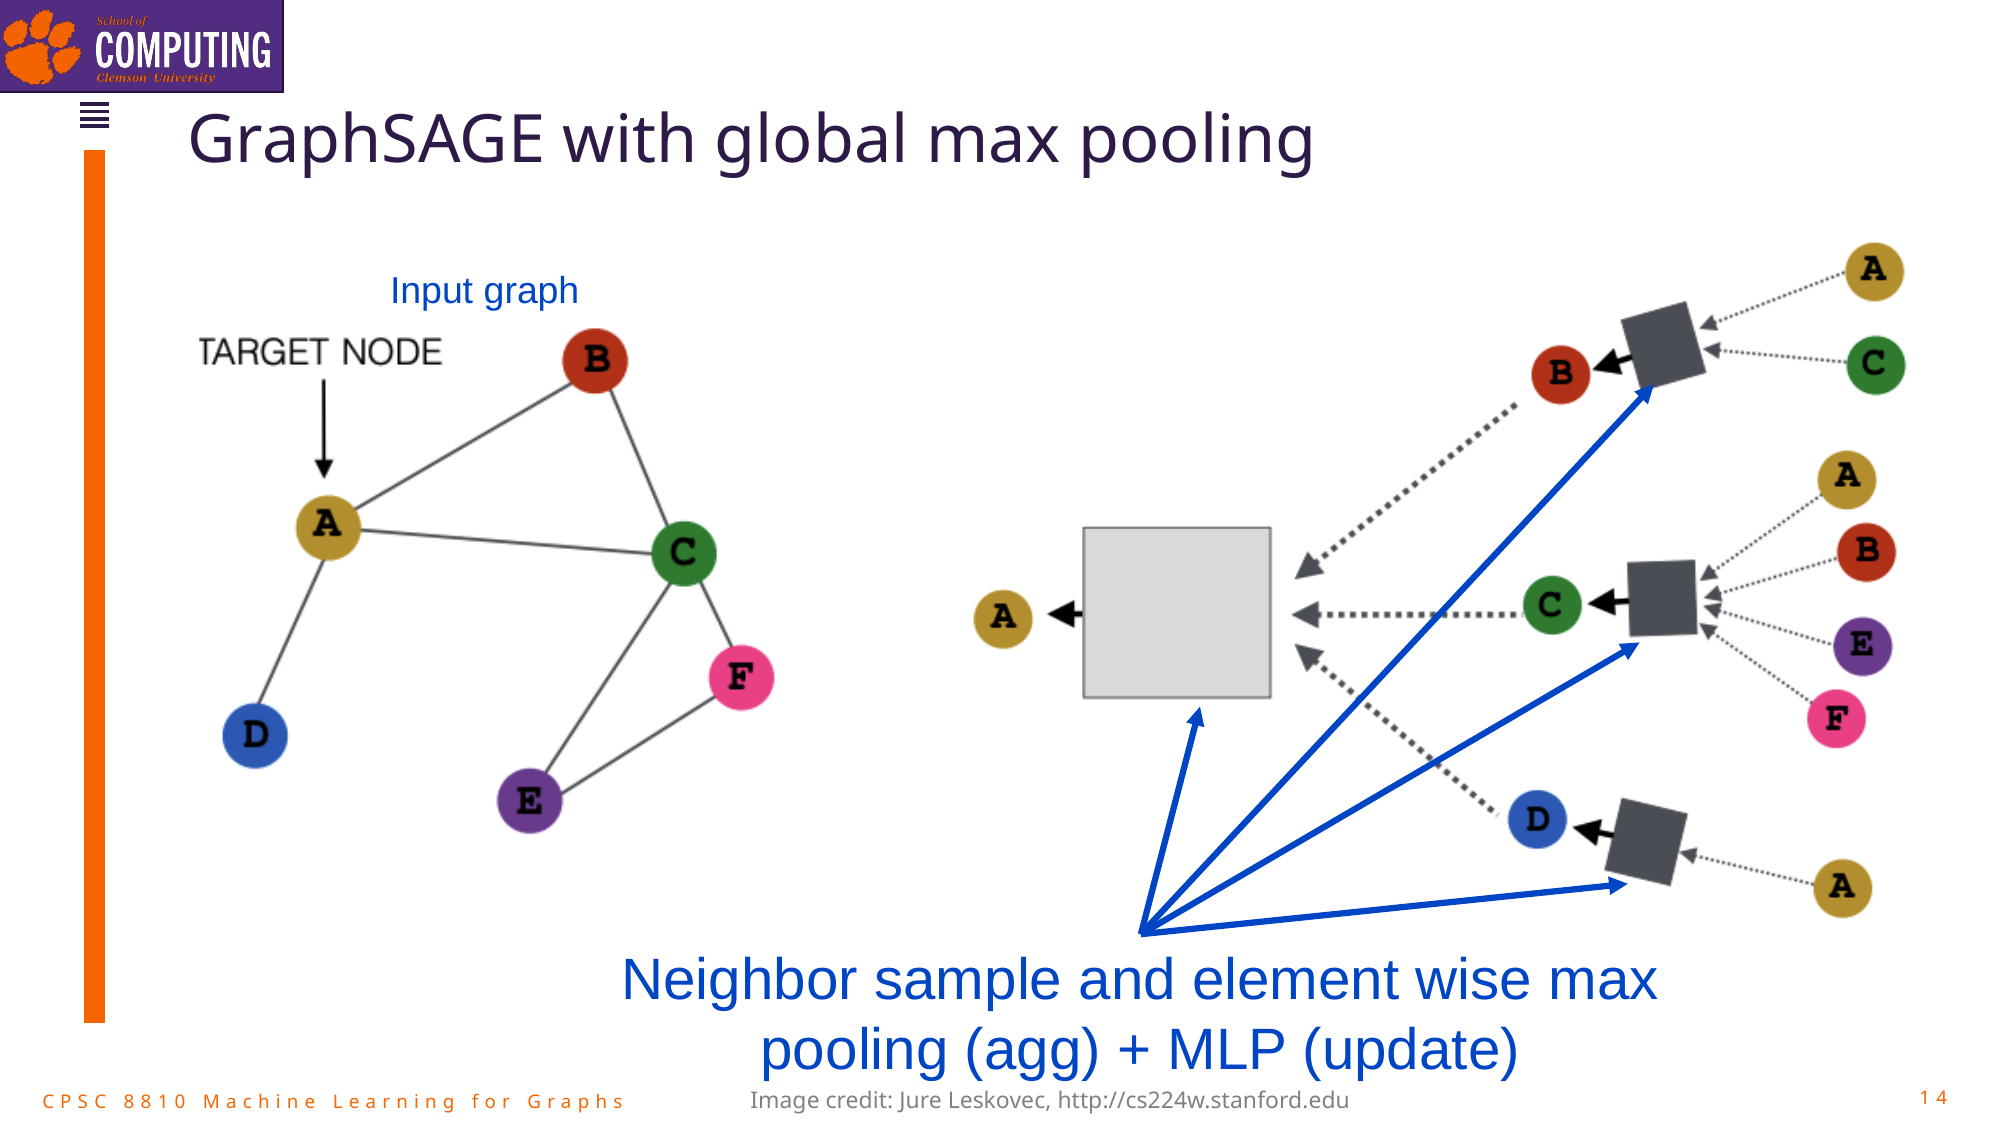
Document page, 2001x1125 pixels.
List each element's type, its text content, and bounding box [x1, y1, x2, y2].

title GraphSAGE with global max pooling [187, 104, 1913, 178]
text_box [1140, 883, 1628, 935]
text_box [1140, 706, 1200, 883]
picture [3, 9, 270, 85]
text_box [1140, 642, 1640, 935]
text_box Neighbor sample and element wise max pooling (agg) + MLP (update) [548, 934, 1734, 1089]
picture [187, 318, 782, 845]
text_box Input graph [353, 258, 616, 318]
text_box Image credit: Jure Leskovec, http://cs224w.stanford.edu [735, 1078, 1366, 1121]
picture [961, 235, 1913, 927]
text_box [1140, 384, 1654, 935]
